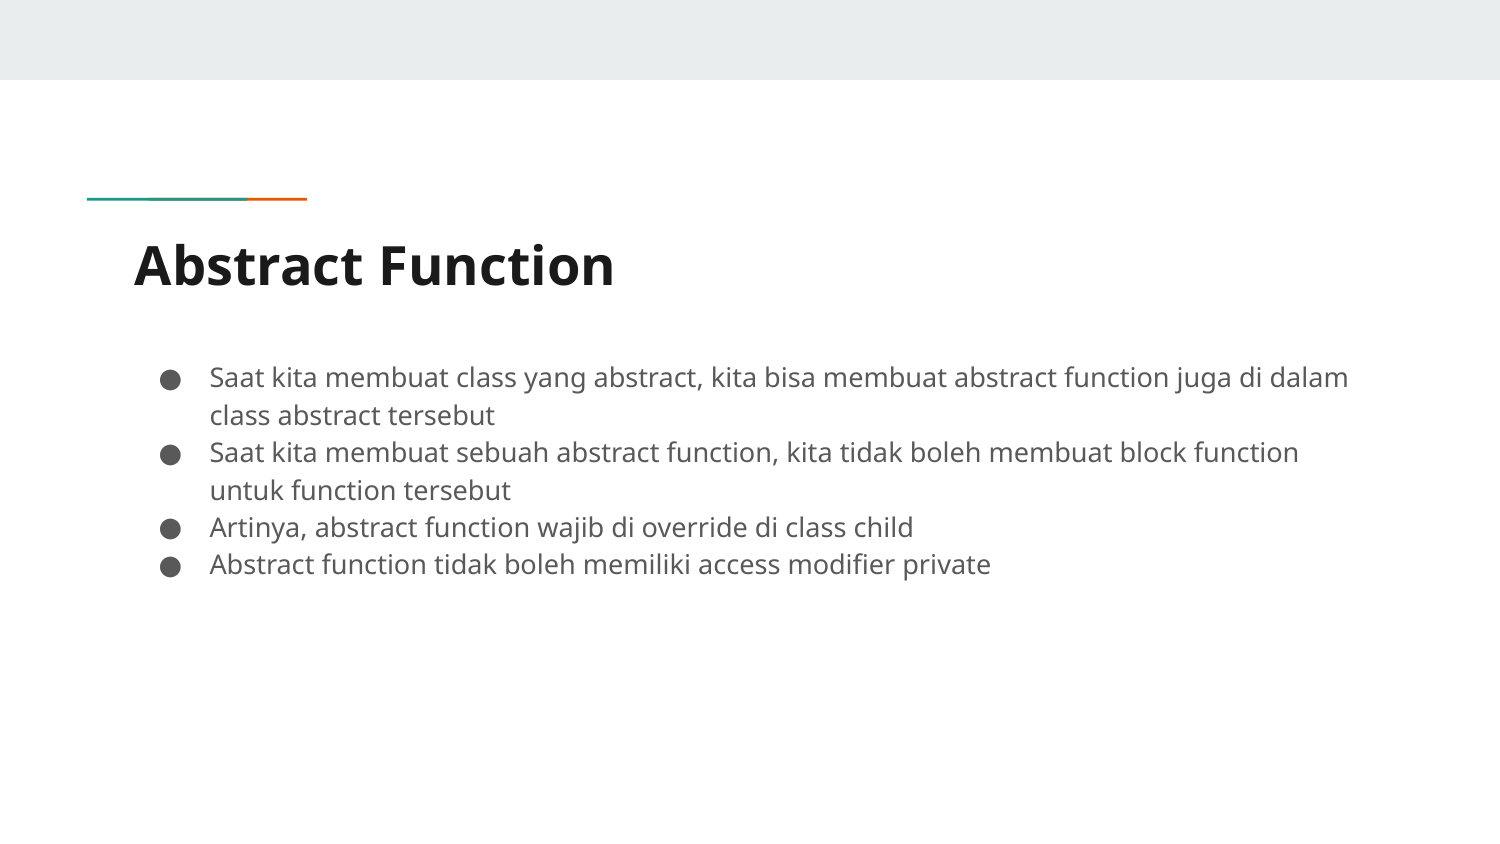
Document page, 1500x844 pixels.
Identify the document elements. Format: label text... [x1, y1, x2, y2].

title Abstract Function [119, 216, 1381, 305]
list Saat kita membuat class yang abstract, kita bisa membuat abstract function juga di dalam class abstract tersebut Saat kita membuat sebuah abstract function, kita tidak boleh membuat block function untuk function tersebut Artinya, abstract function wajib di override di class child Abstract function tidak boleh memiliki access modifier private [119, 341, 1381, 712]
